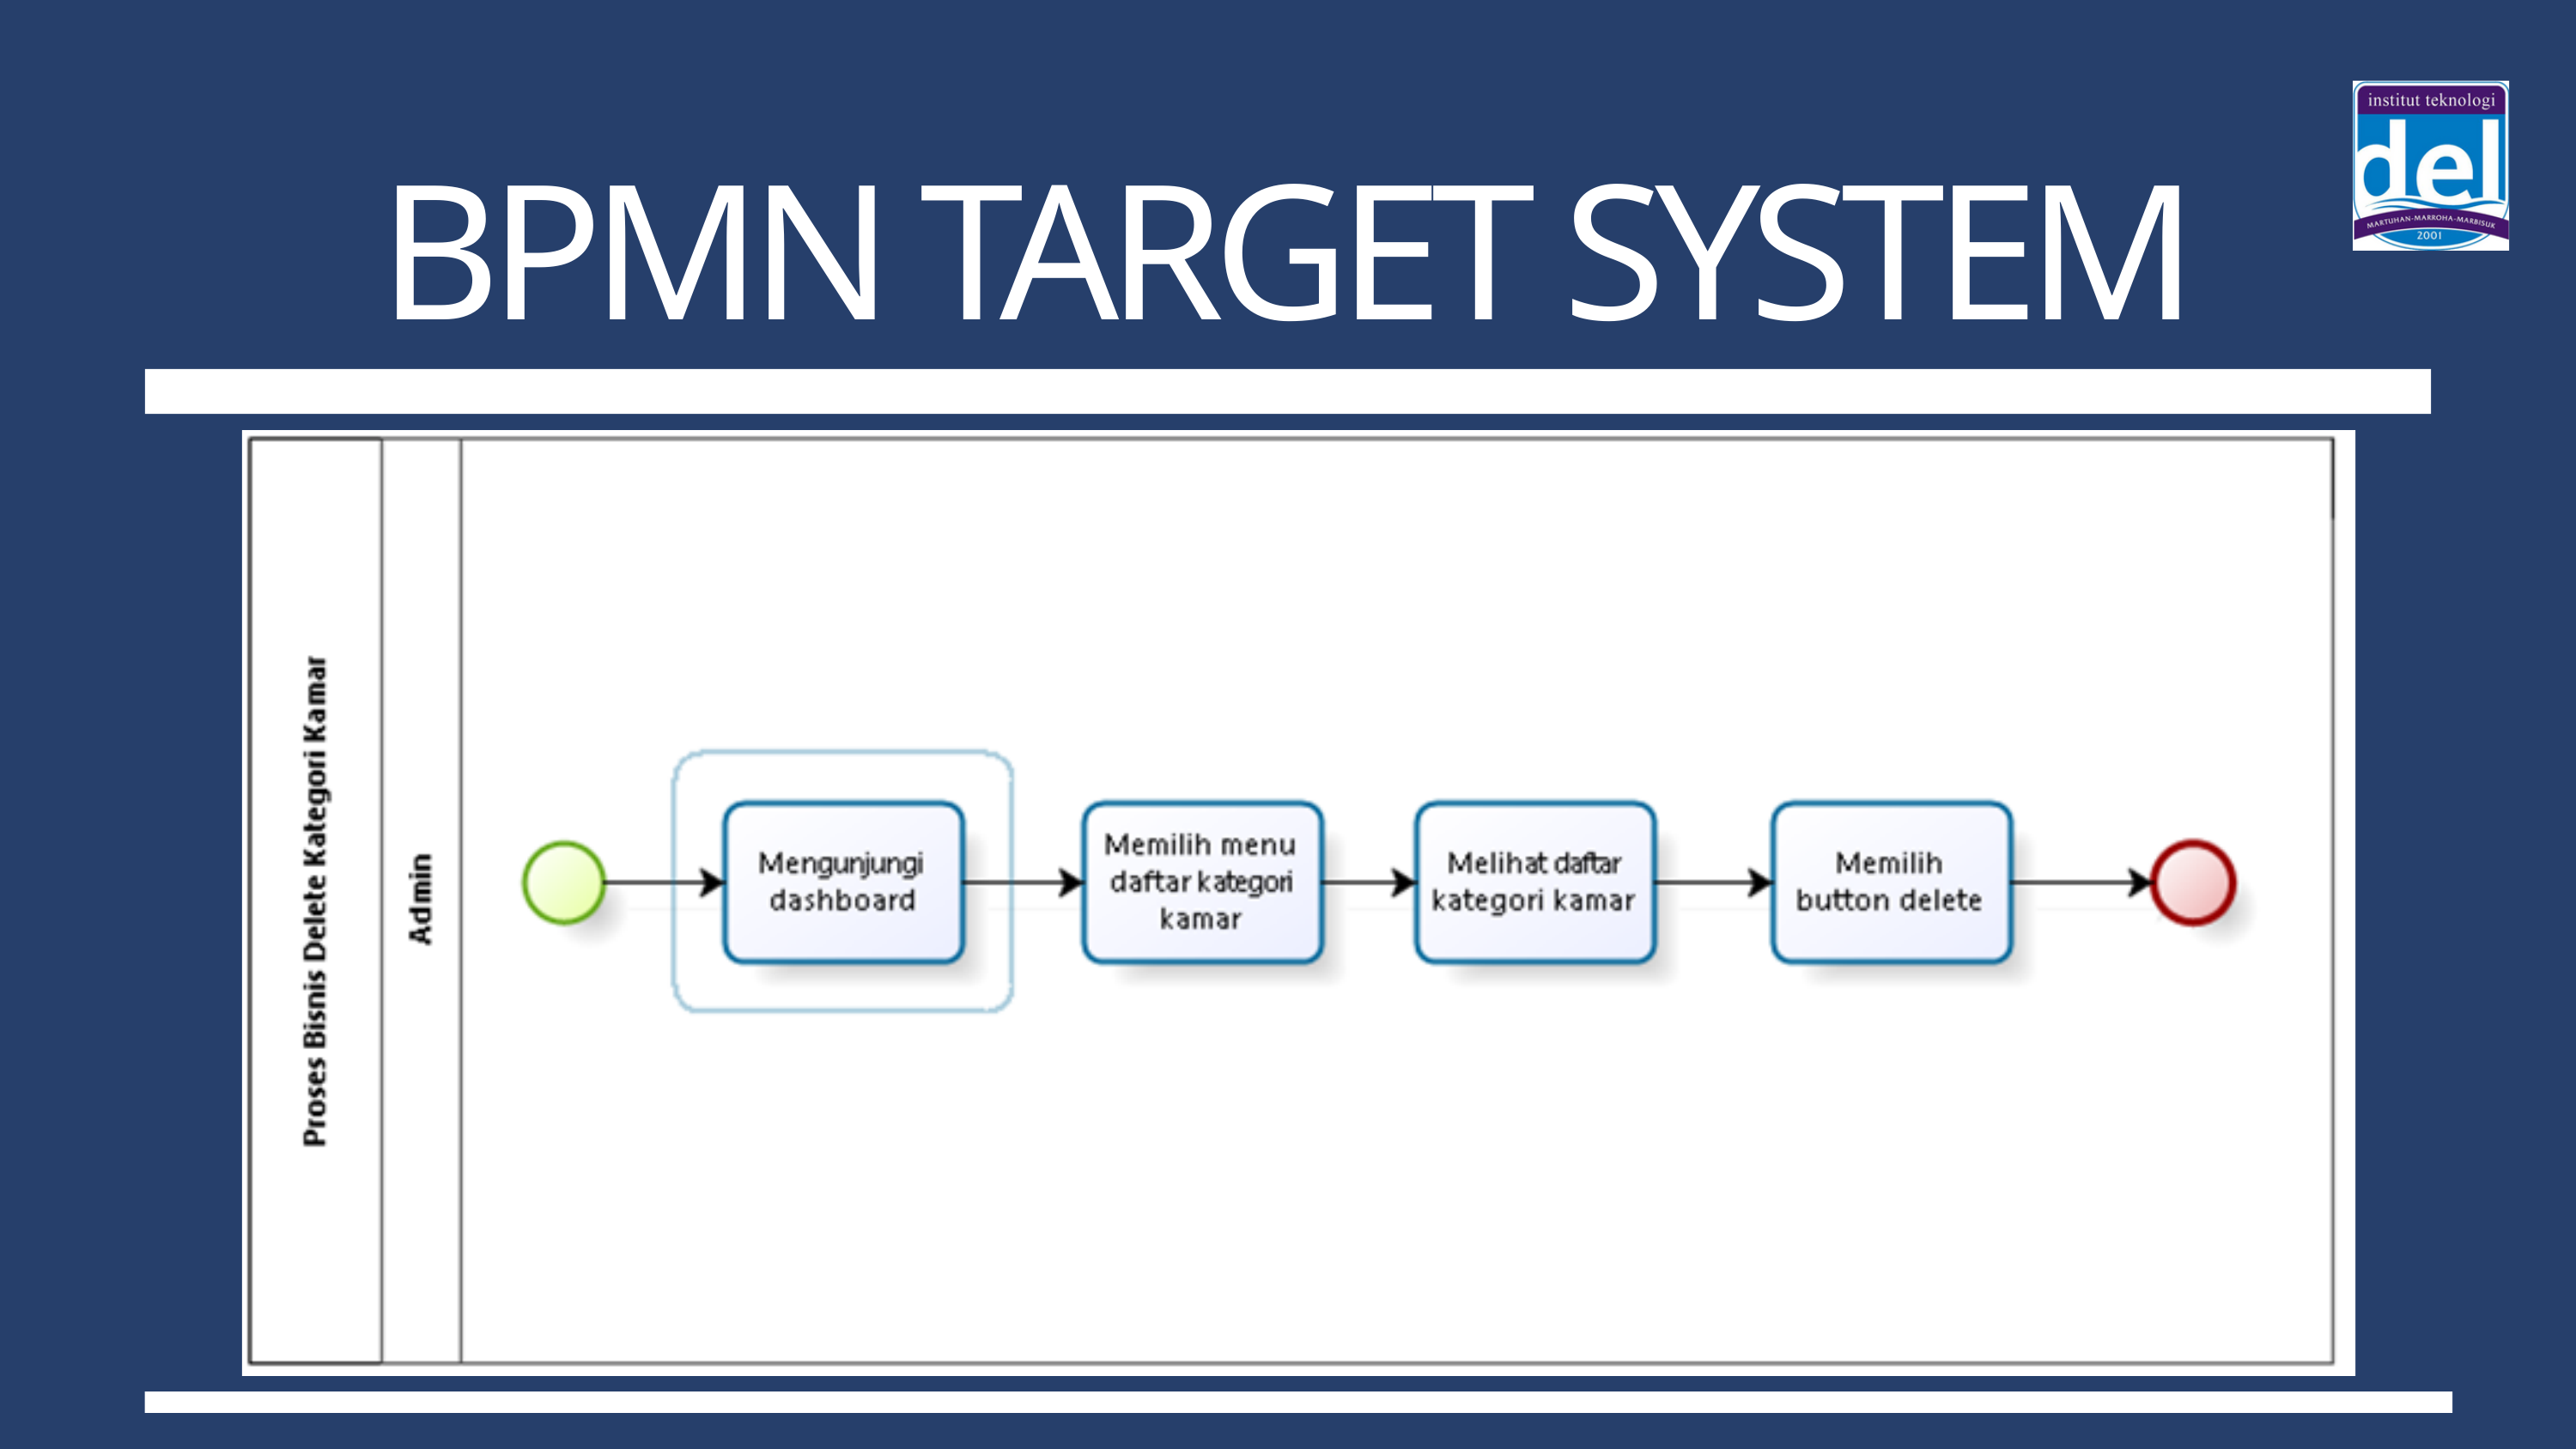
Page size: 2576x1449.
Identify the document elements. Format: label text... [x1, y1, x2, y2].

text_box [144, 1391, 2453, 1413]
text_box [2353, 81, 2510, 251]
text_box [144, 368, 2432, 415]
text_box [241, 430, 2356, 1376]
text_box BPMN TARGET SYSTEM [0, 185, 2576, 358]
